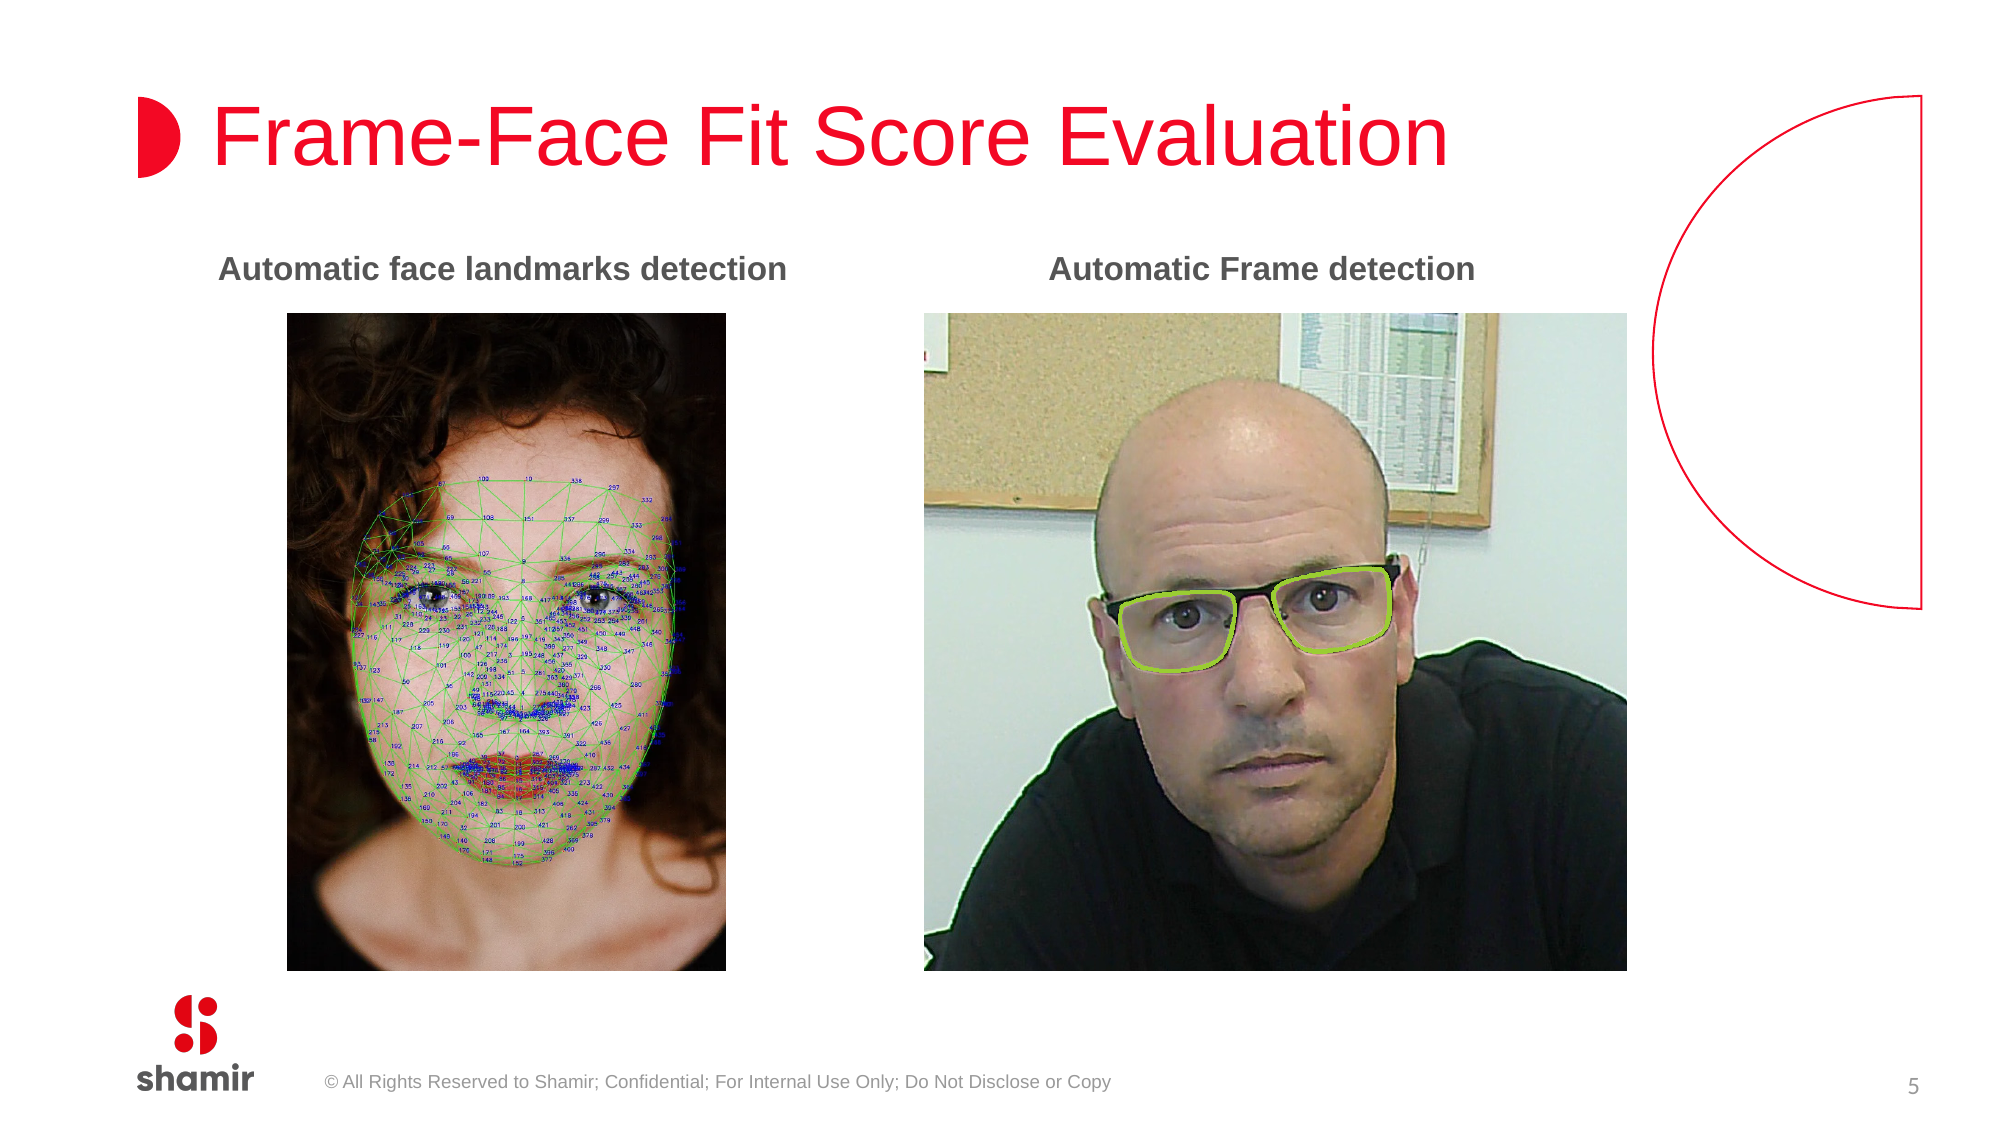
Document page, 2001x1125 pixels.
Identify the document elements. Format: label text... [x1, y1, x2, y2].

picture [924, 313, 1627, 971]
list Automatic Frame detection [1042, 225, 1506, 313]
list Automatic face landmarks detection [211, 225, 813, 314]
footer © All Rights Reserved to Shamir; Confidential; For Internal Use Only; Do Not Disclose or Copy [309, 1062, 1666, 1123]
slide_number 5 [1777, 1054, 1921, 1115]
picture [137, 995, 254, 1091]
title Frame-Face Fit Score Evaluation [211, 85, 1467, 214]
picture [287, 313, 726, 971]
